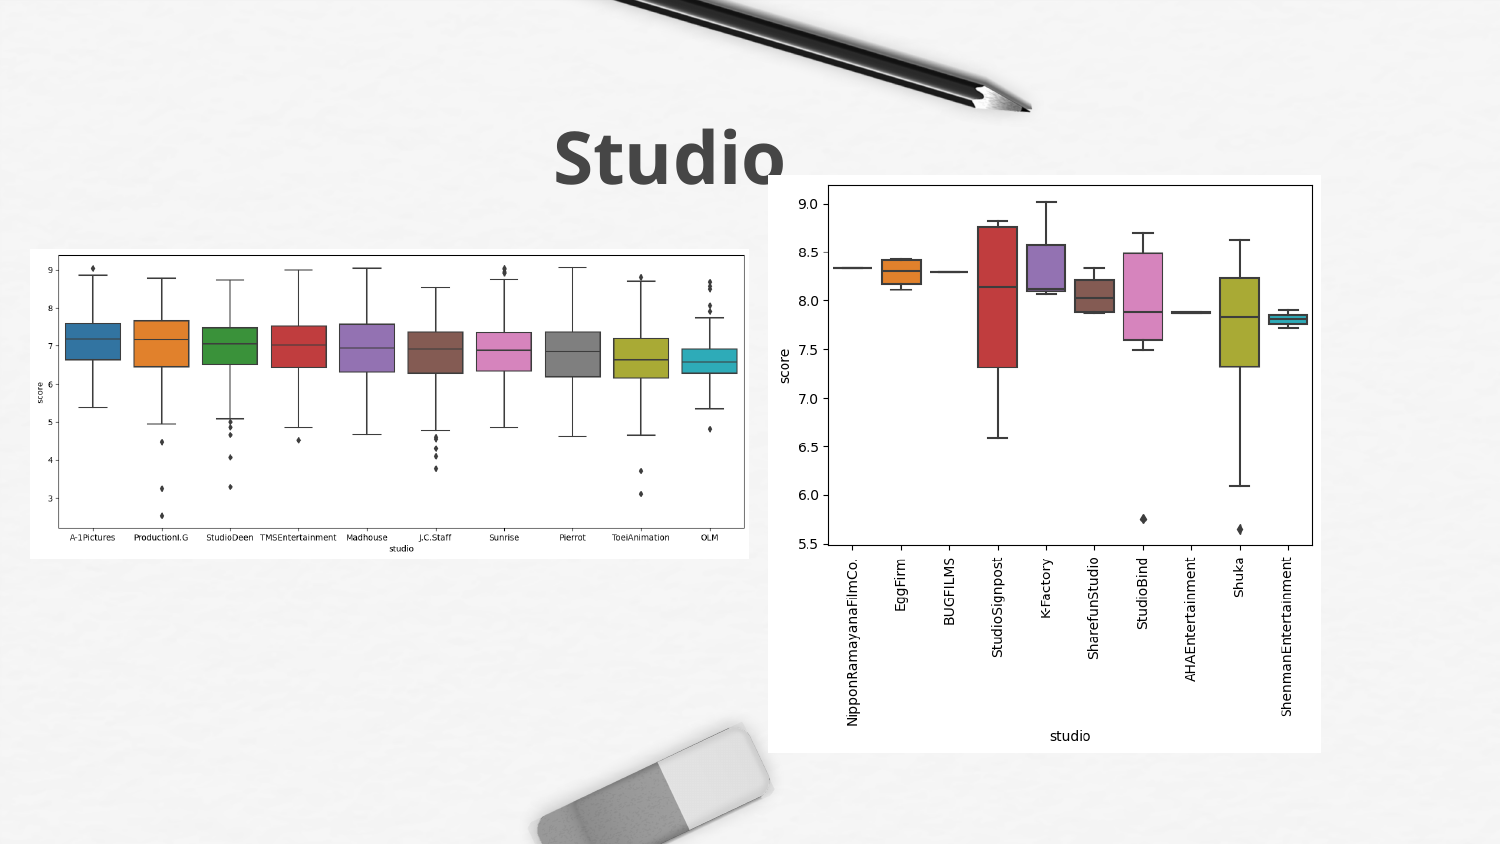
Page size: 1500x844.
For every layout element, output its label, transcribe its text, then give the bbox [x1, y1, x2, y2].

picture [434, 0, 1066, 83]
picture [29, 248, 750, 559]
title Studio [538, 83, 1234, 157]
picture [515, 174, 1321, 844]
